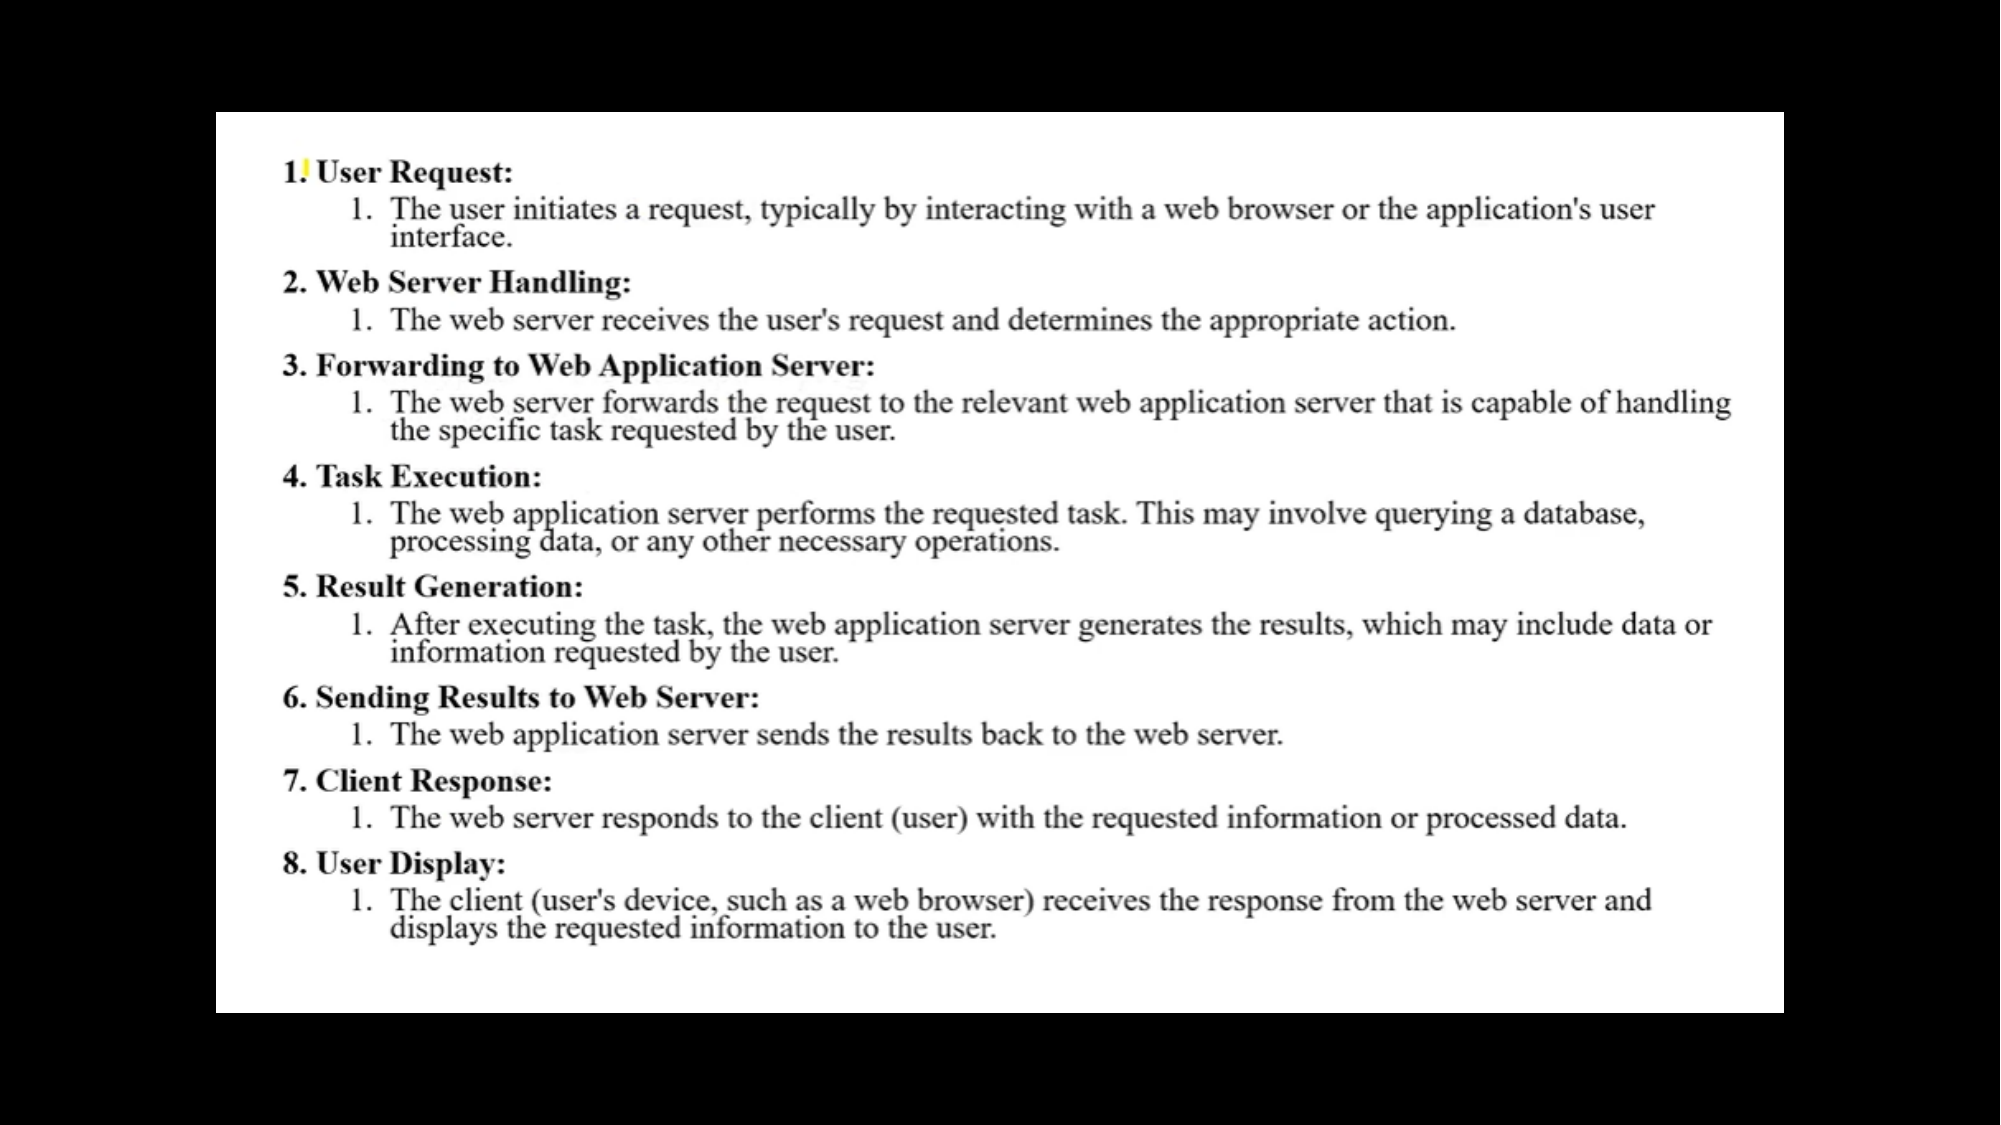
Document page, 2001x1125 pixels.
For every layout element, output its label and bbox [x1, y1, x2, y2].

picture [216, 112, 1784, 1013]
